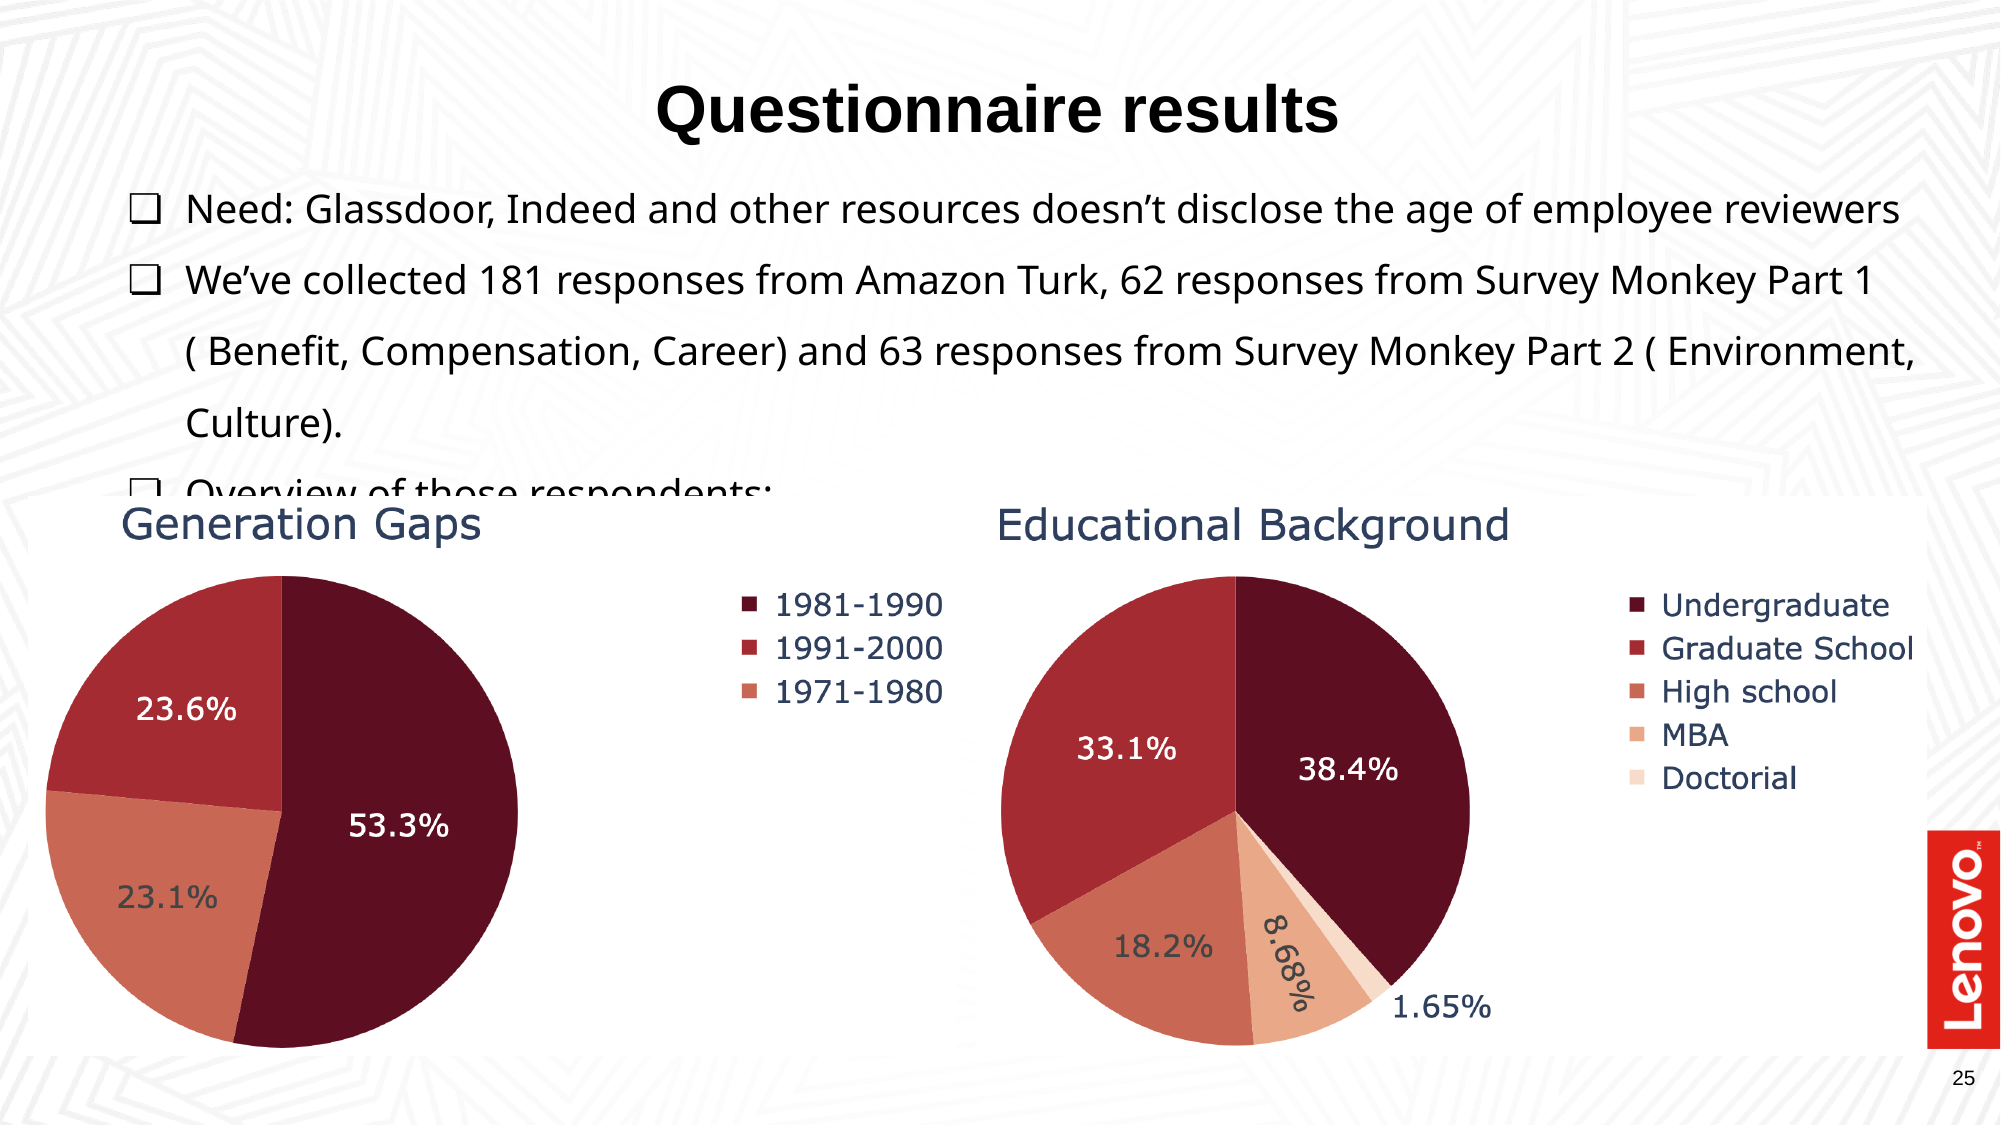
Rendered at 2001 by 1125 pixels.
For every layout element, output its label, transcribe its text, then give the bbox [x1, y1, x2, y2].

list Need: Glassdoor, Indeed and other resources doesn’t disclose the age of employee reviewers We’ve collected 181 responses from Amazon Turk, 62 responses from Survey Monkey Part 1 ( Benefit, Compensation, Career) and 63 responses from Survey Monkey Part 2 ( Environment, Culture). Overview of those respondents: [110, 160, 1927, 965]
title Questionnaire results [90, 66, 1907, 152]
picture [0, 0, 2001, 1125]
